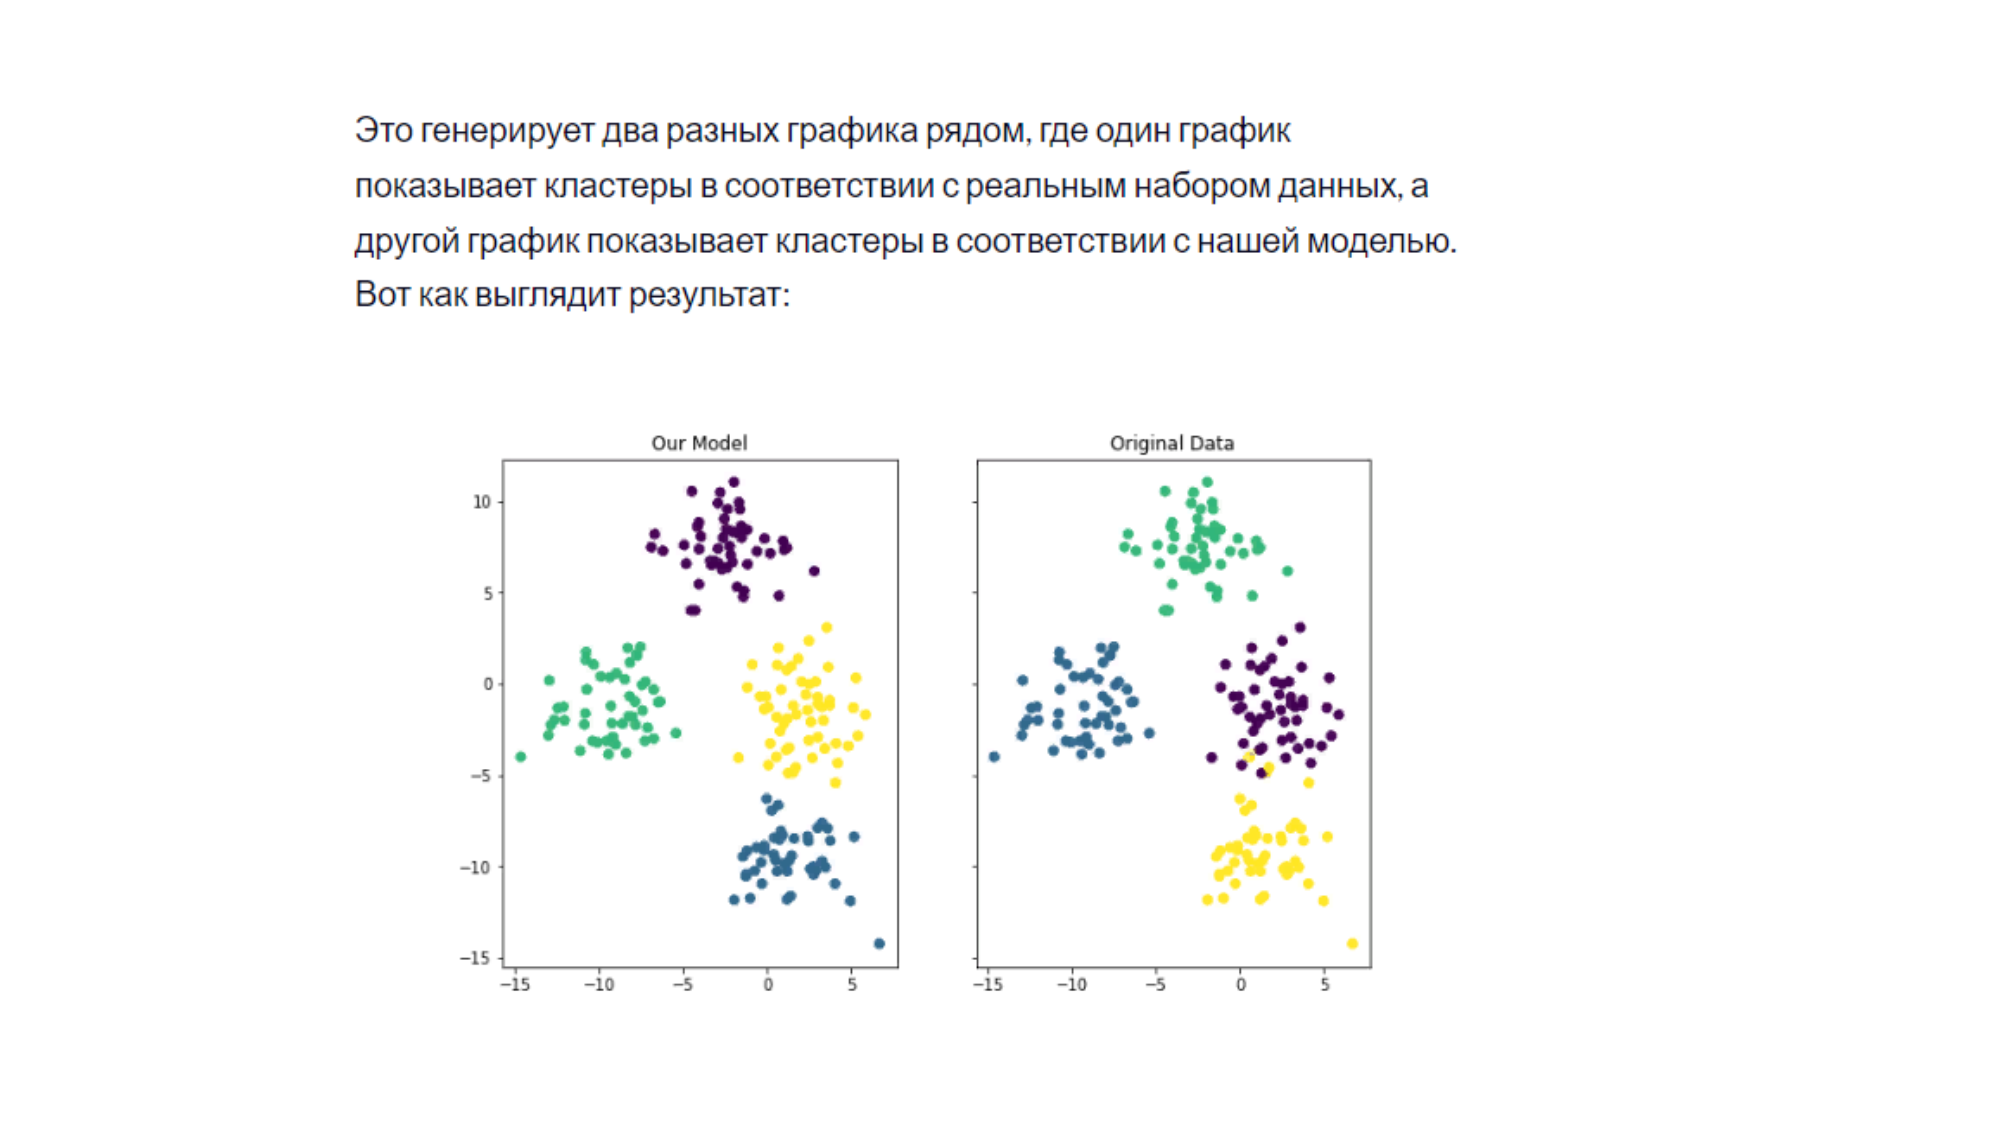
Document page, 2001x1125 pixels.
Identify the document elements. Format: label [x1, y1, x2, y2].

picture [298, 61, 1587, 1055]
